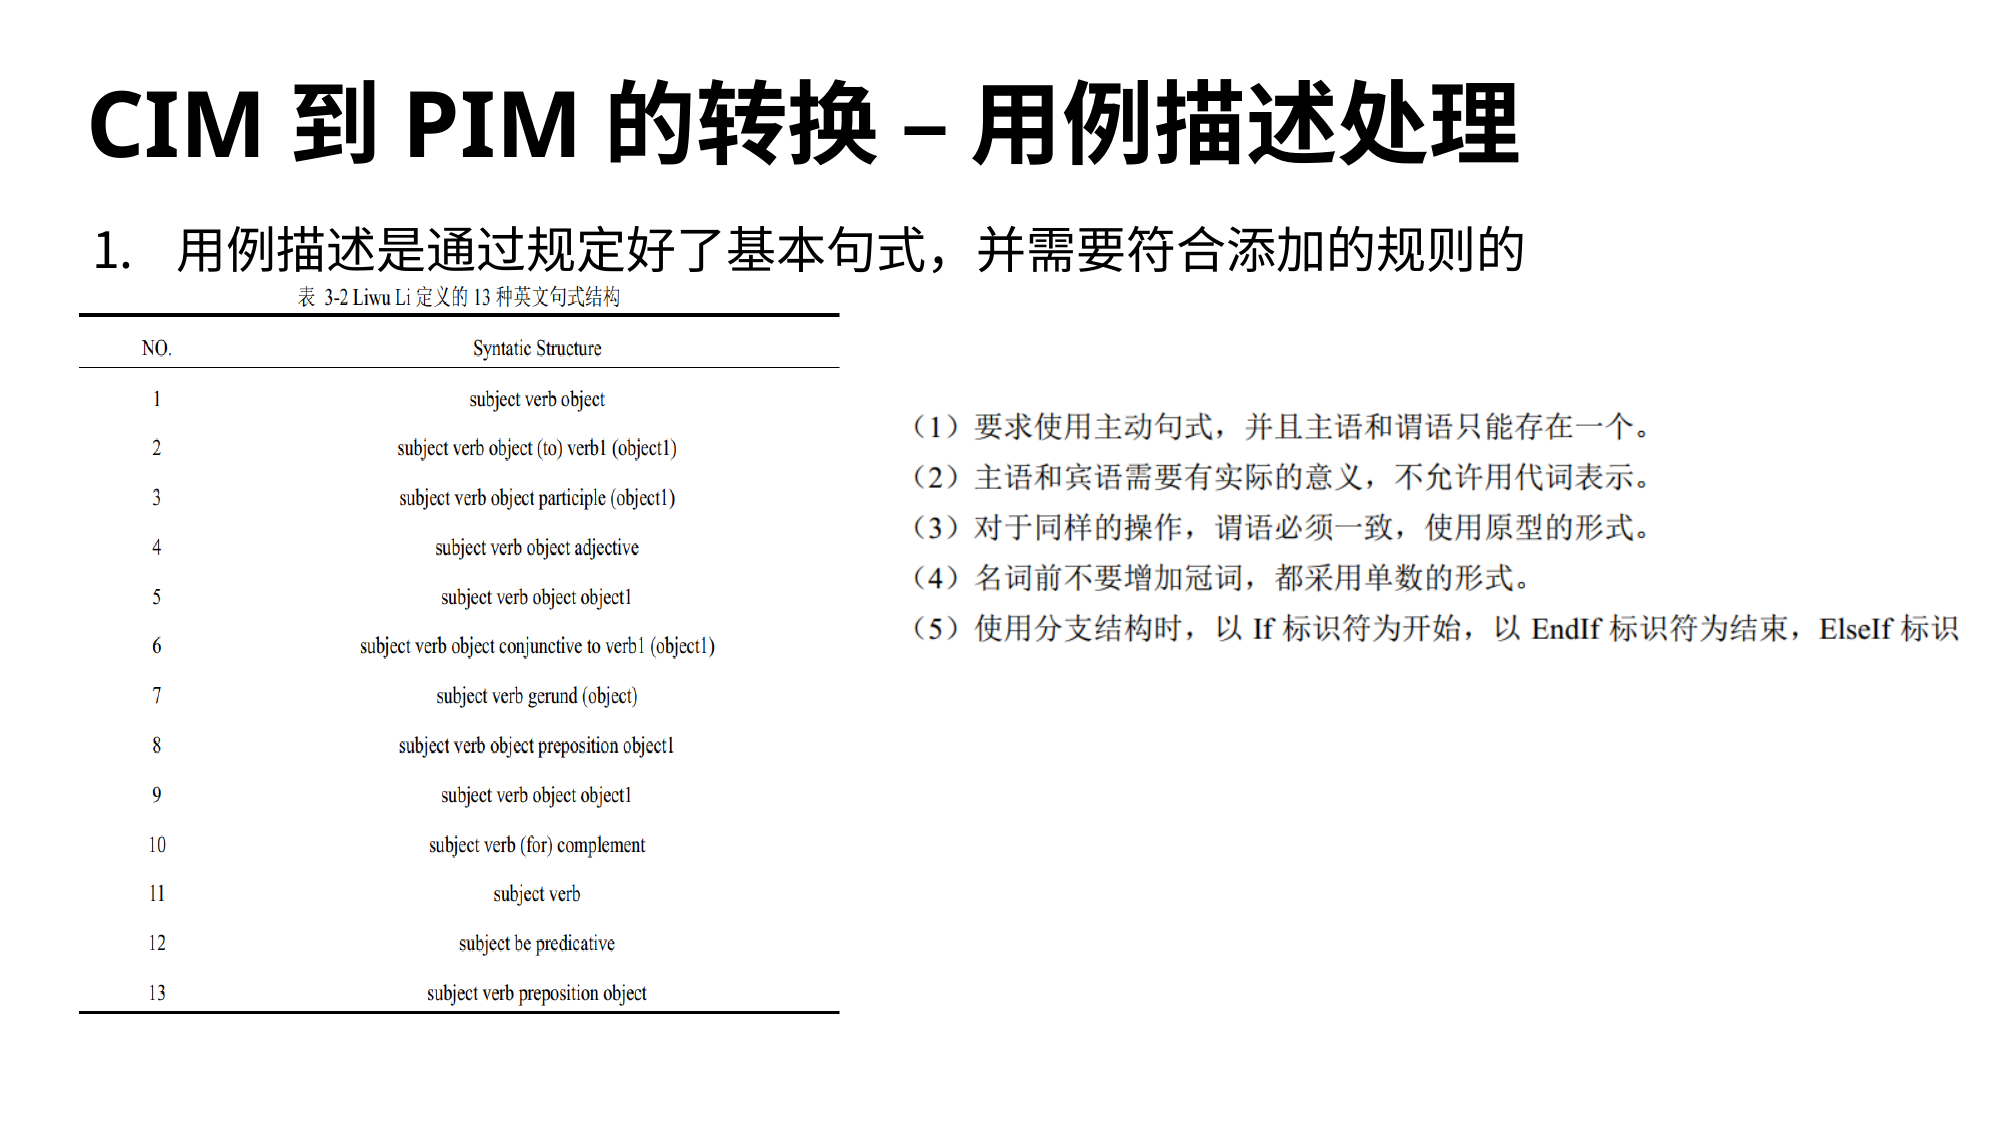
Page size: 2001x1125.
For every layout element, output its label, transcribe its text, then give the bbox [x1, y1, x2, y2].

list 用例描述是通过规定好了基本句式，并需要符合添加的规则的 [17, 0, 1851, 595]
picture [79, 283, 857, 1014]
picture [901, 402, 1970, 649]
